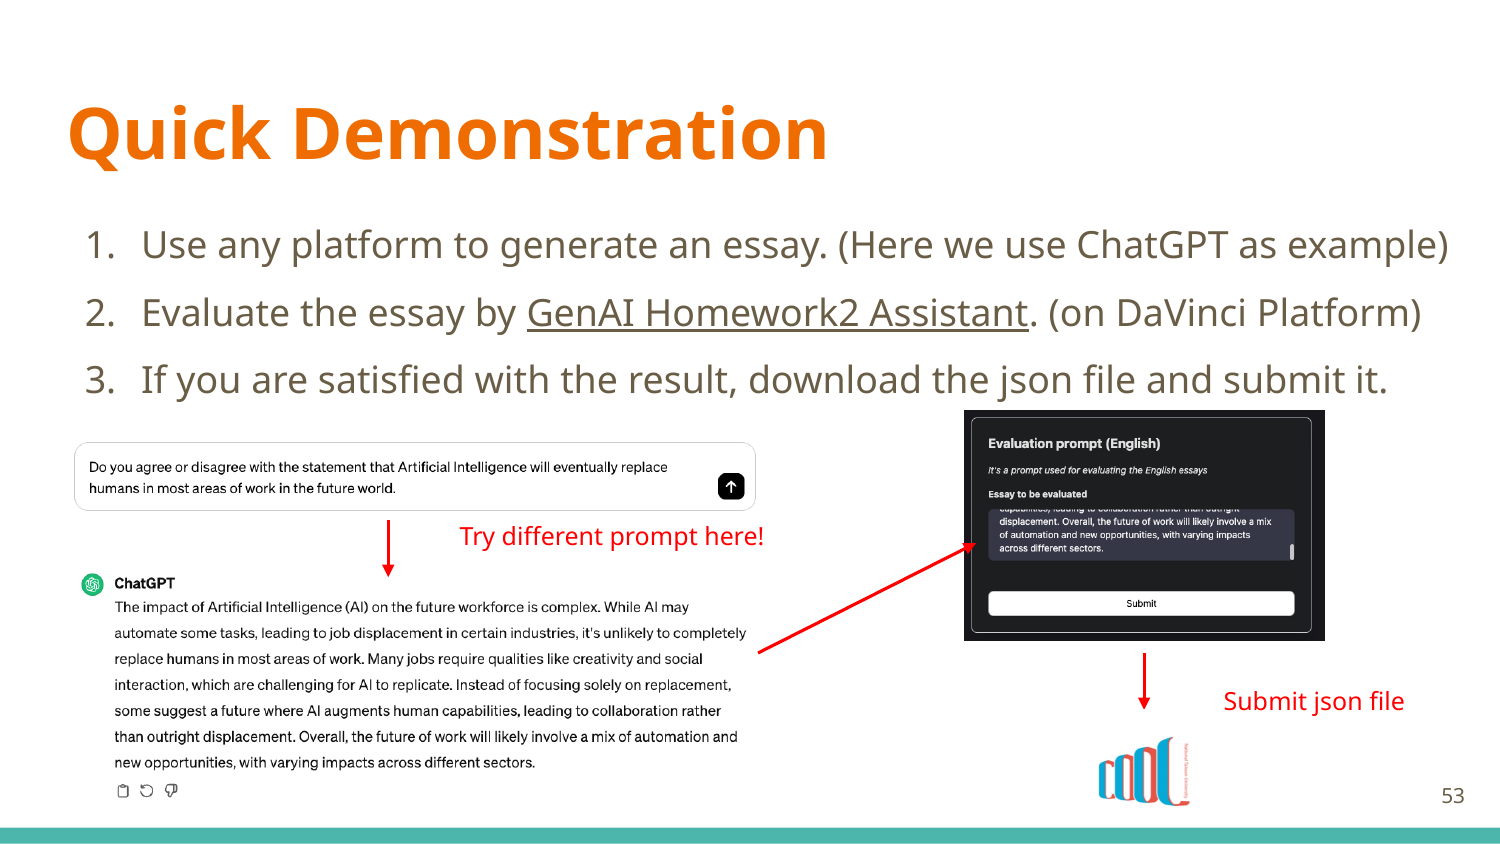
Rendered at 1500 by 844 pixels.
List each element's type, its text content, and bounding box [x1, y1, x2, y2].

picture [1085, 709, 1203, 827]
picture [67, 428, 767, 521]
picture [963, 410, 1325, 641]
title Quick Demonstration [51, 72, 1449, 183]
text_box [757, 542, 977, 654]
picture [67, 553, 756, 805]
list Use any platform to generate an essay. (Here we use ChatGPT as example) Evaluate the essay by GenAI Homework2 Assistant. (on DaVinci Platform) If you are satisfied with the result, download the json file and submit it. [51, 183, 1476, 726]
text_box Try different prompt here! [444, 505, 790, 552]
slide_number 53 [1389, 764, 1480, 830]
text_box Submit json file [1208, 670, 1427, 730]
